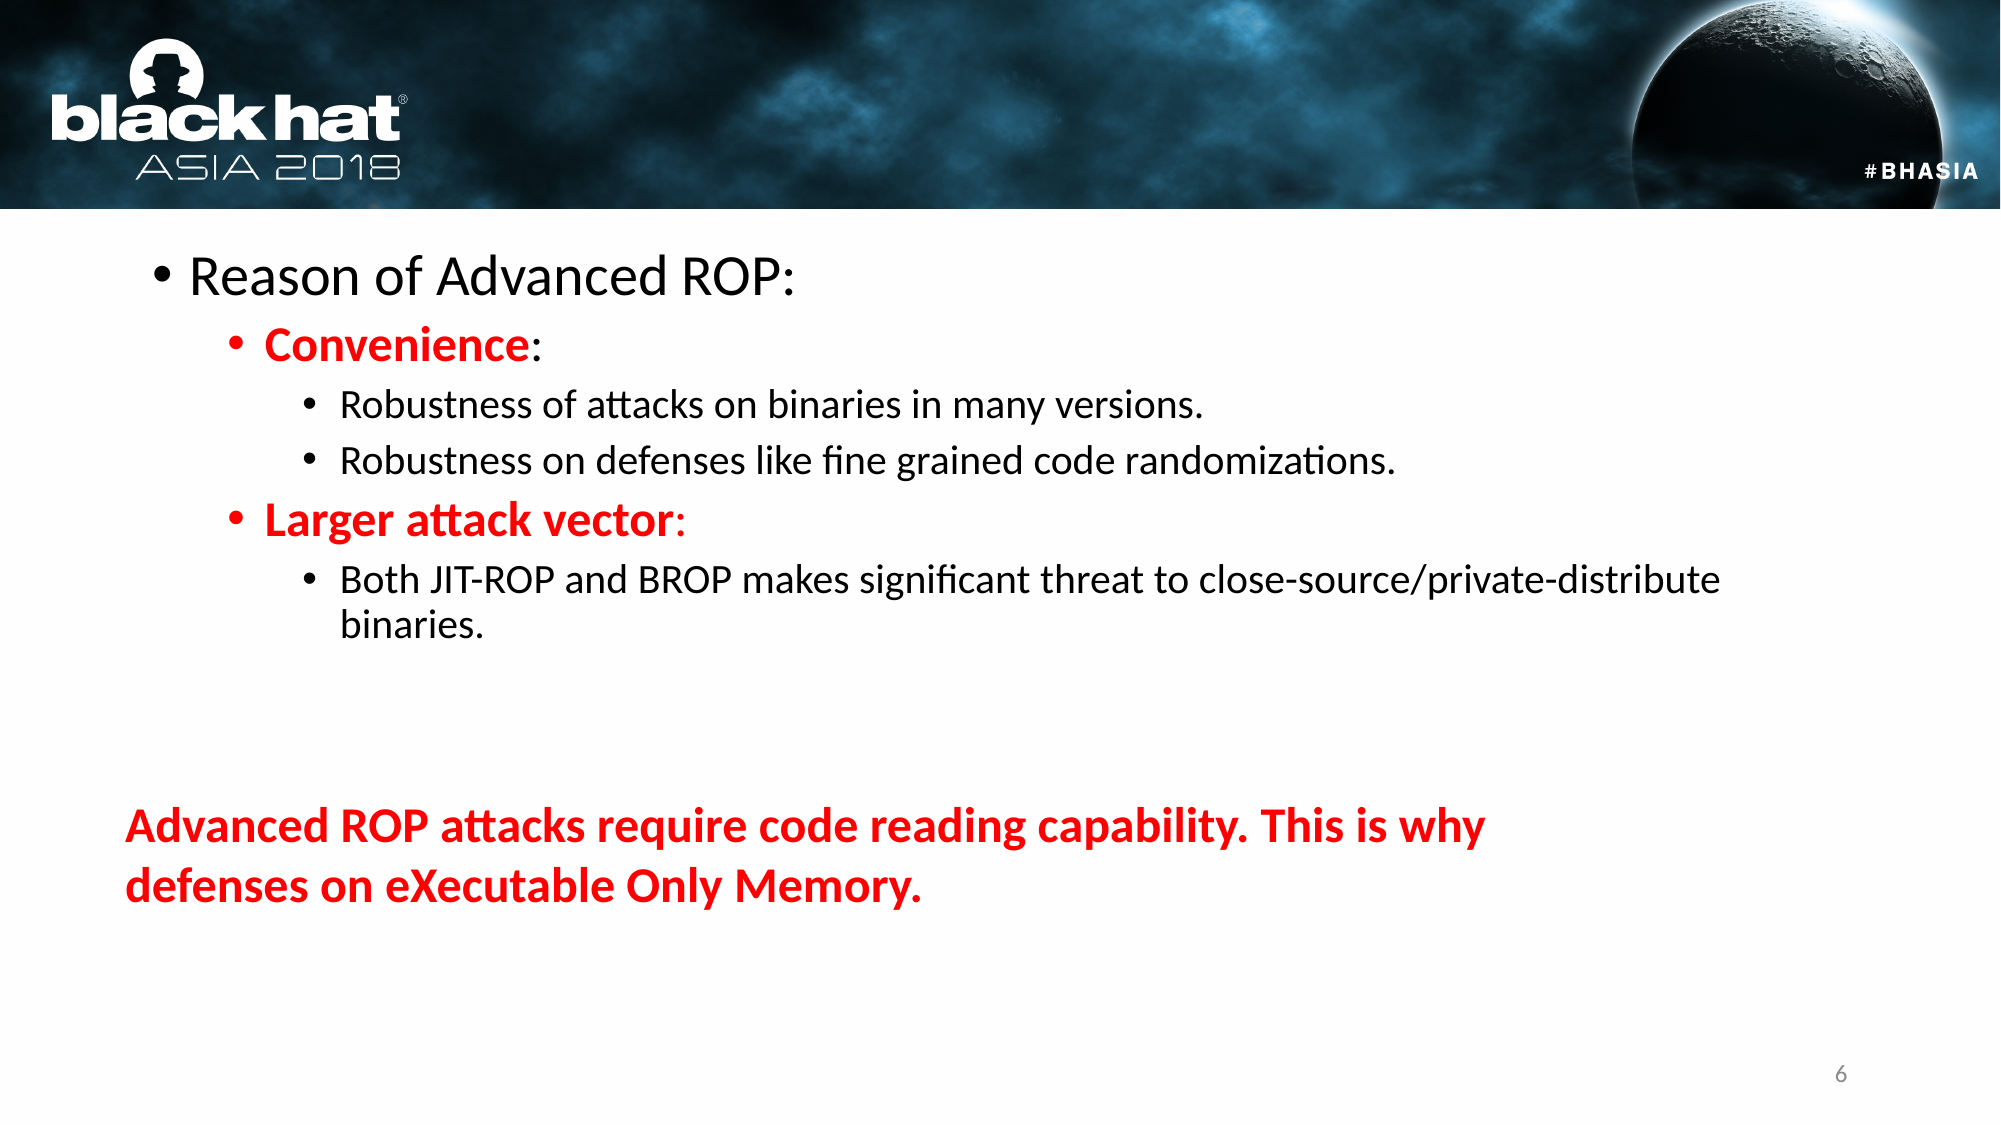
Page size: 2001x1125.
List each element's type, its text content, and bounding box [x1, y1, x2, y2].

text_box Advanced ROP attacks require code reading capability. This is why defenses on eXecutable Only Memory. [110, 785, 1690, 921]
slide_number 6 [1412, 1042, 1863, 1103]
picture [0, 0, 2001, 1125]
list Reason of Advanced ROP: Convenience: Robustness of attacks on binaries in many versions. Robustness on defenses like fine grained code randomizations. Larger attack vector: Both JIT-ROP and BROP makes significant threat to close-source/private-distribute binaries. [137, 237, 1863, 1014]
